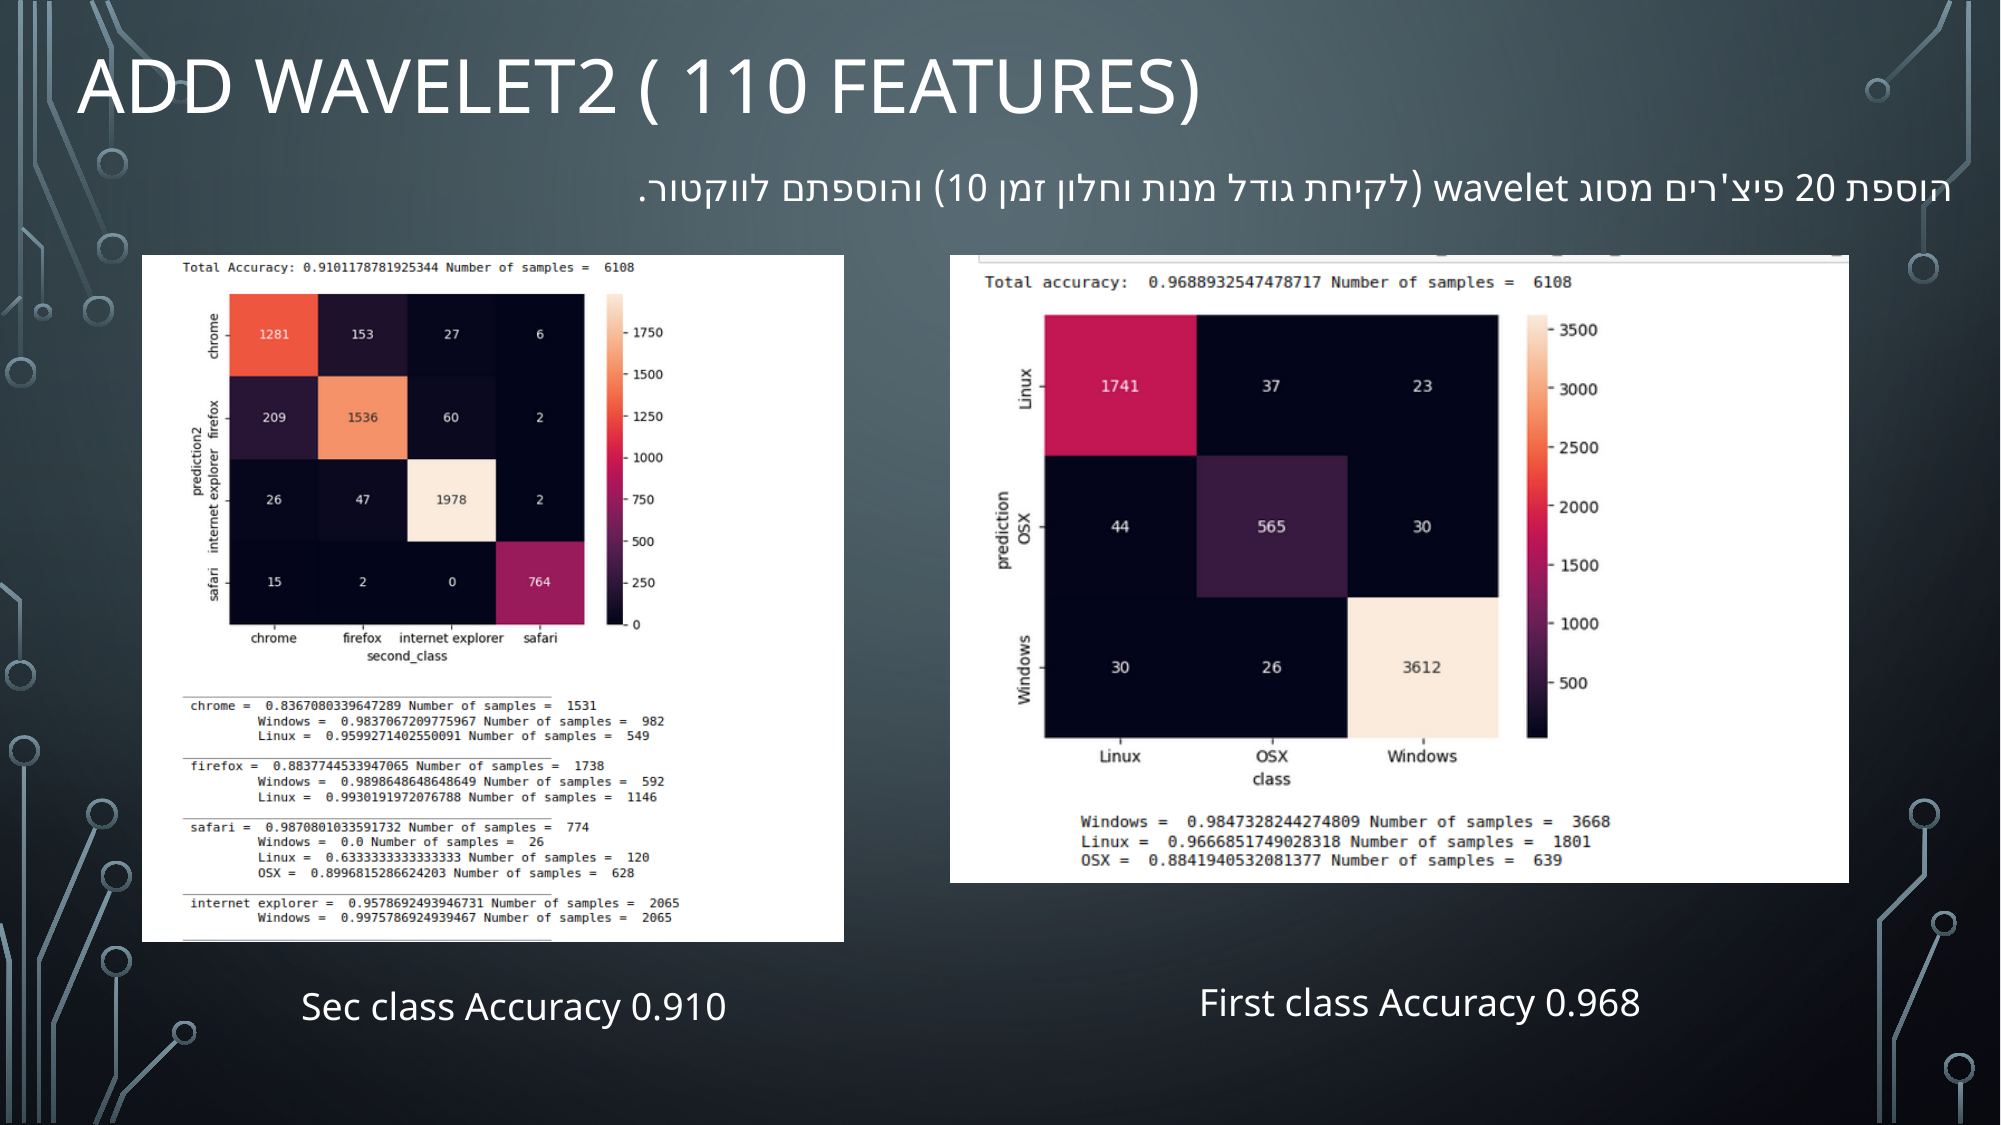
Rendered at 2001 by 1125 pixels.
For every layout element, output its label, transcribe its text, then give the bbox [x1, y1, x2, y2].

picture [949, 254, 1849, 883]
text_box הוספת 20 פיצ'רים מסוג wavelet (לקיחת גודל מנות וחלון זמן 10) והוספתם לווקטור. [612, 156, 1968, 262]
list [142, 254, 845, 942]
text_box Sec class Accuracy 0.910 [286, 975, 760, 1036]
title Add wavelet2 ( 110 features) [62, 12, 1688, 166]
text_box First class Accuracy 0.968 [1184, 972, 1658, 1032]
